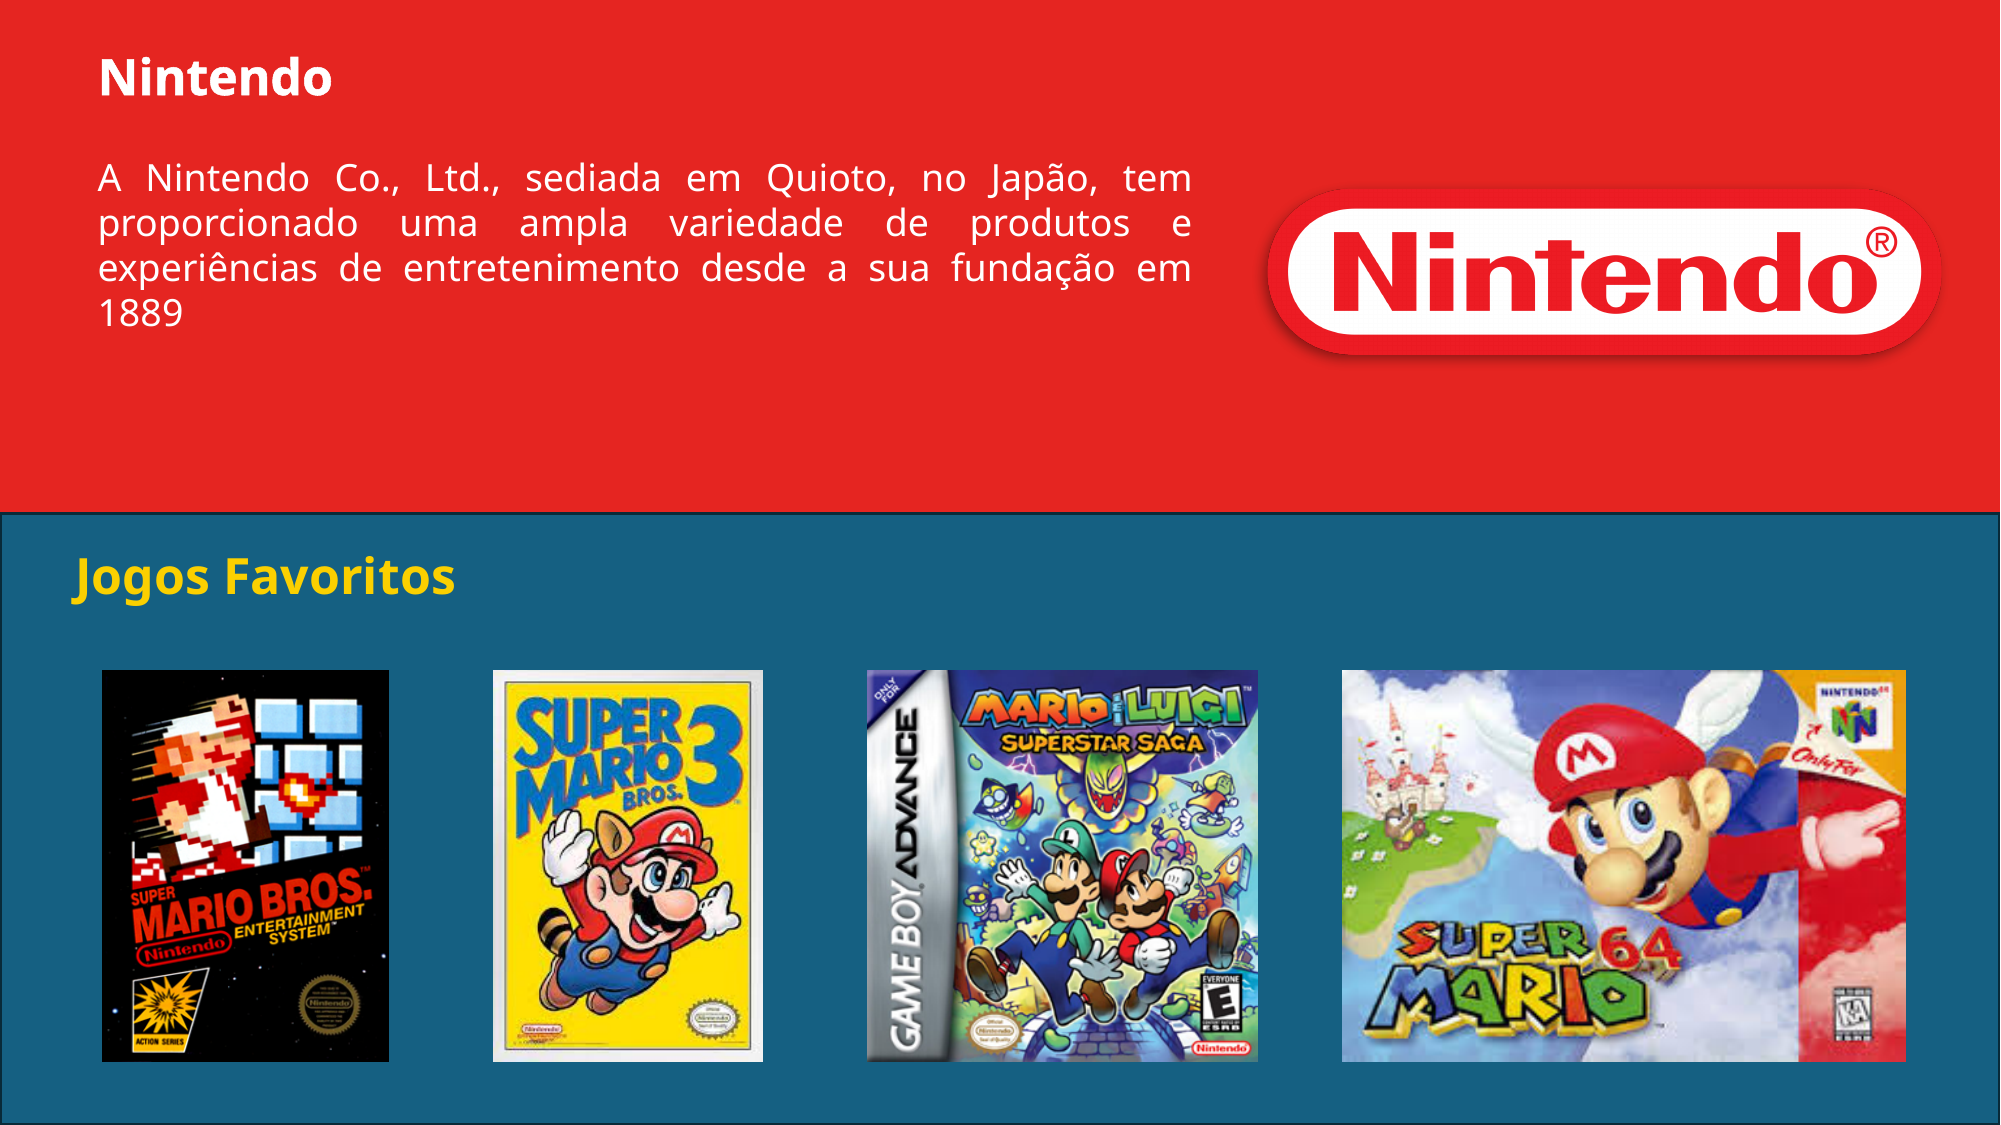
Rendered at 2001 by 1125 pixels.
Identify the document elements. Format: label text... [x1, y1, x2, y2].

text_box Jogos Favoritos [60, 537, 919, 612]
text_box Nintendo [82, 37, 525, 113]
text_box A Nintendo Co., Ltd., sediada em Quioto, no Japão, tem proporcionado uma ampla variedade de produtos e experiências de entretenimento desde a sua fundação em 1889 [82, 146, 1209, 342]
picture [866, 670, 1259, 1063]
picture [492, 670, 764, 1063]
picture [1342, 670, 1907, 1063]
picture [101, 670, 389, 1063]
picture [1267, 188, 1942, 356]
text_box [0, 512, 2000, 1125]
